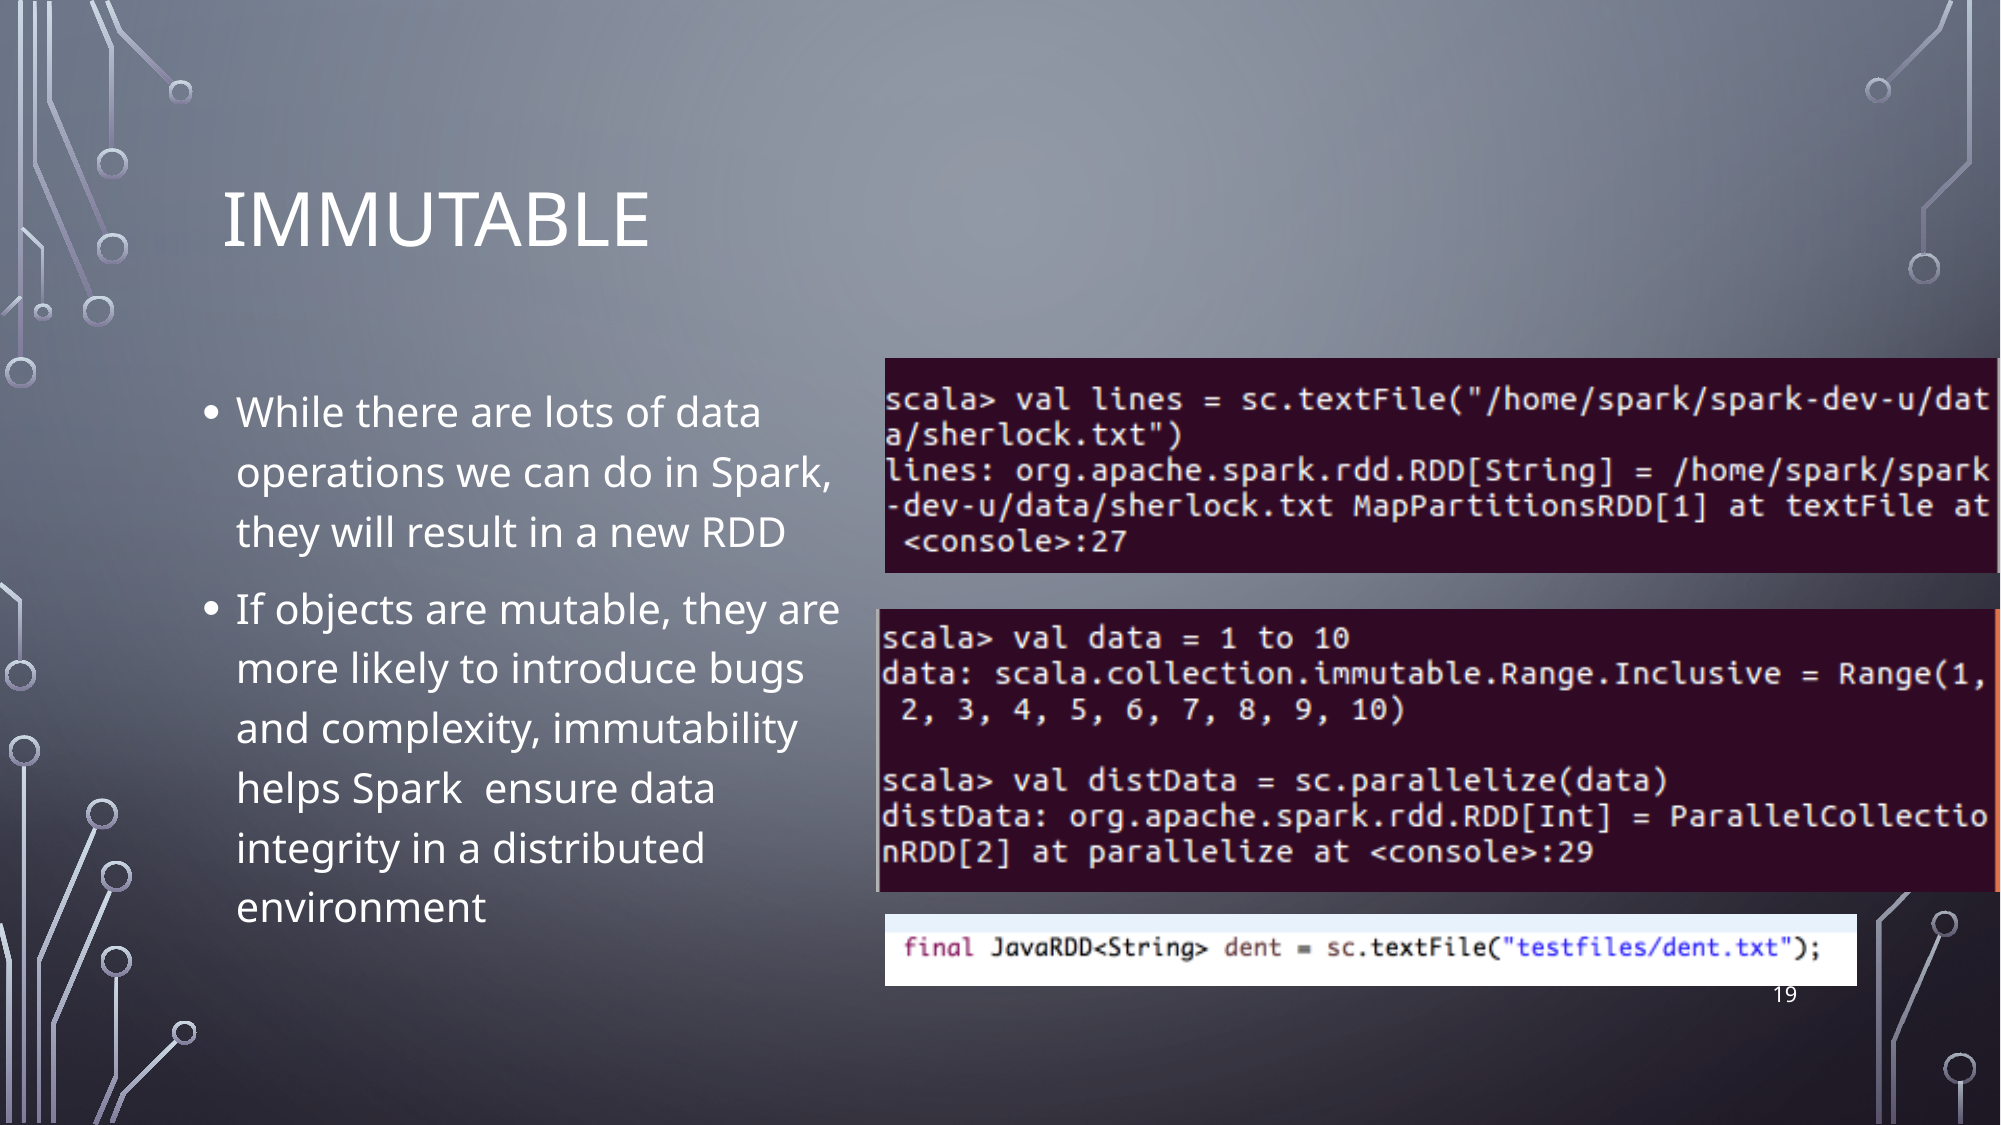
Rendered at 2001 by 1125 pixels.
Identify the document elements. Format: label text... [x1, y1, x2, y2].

picture [885, 357, 2000, 573]
picture [885, 914, 1857, 986]
title IMMUTABLE [207, 101, 1813, 344]
list While there are lots of data operations we can do in Spark, they will result in a new RDD If objects are mutable, they are more likely to introduce bugs and complexity, immutability helps Spark ensure data integrity in a distributed environment [187, 369, 877, 950]
picture [876, 609, 2000, 892]
slide_number 19 [1685, 986, 1813, 1025]
